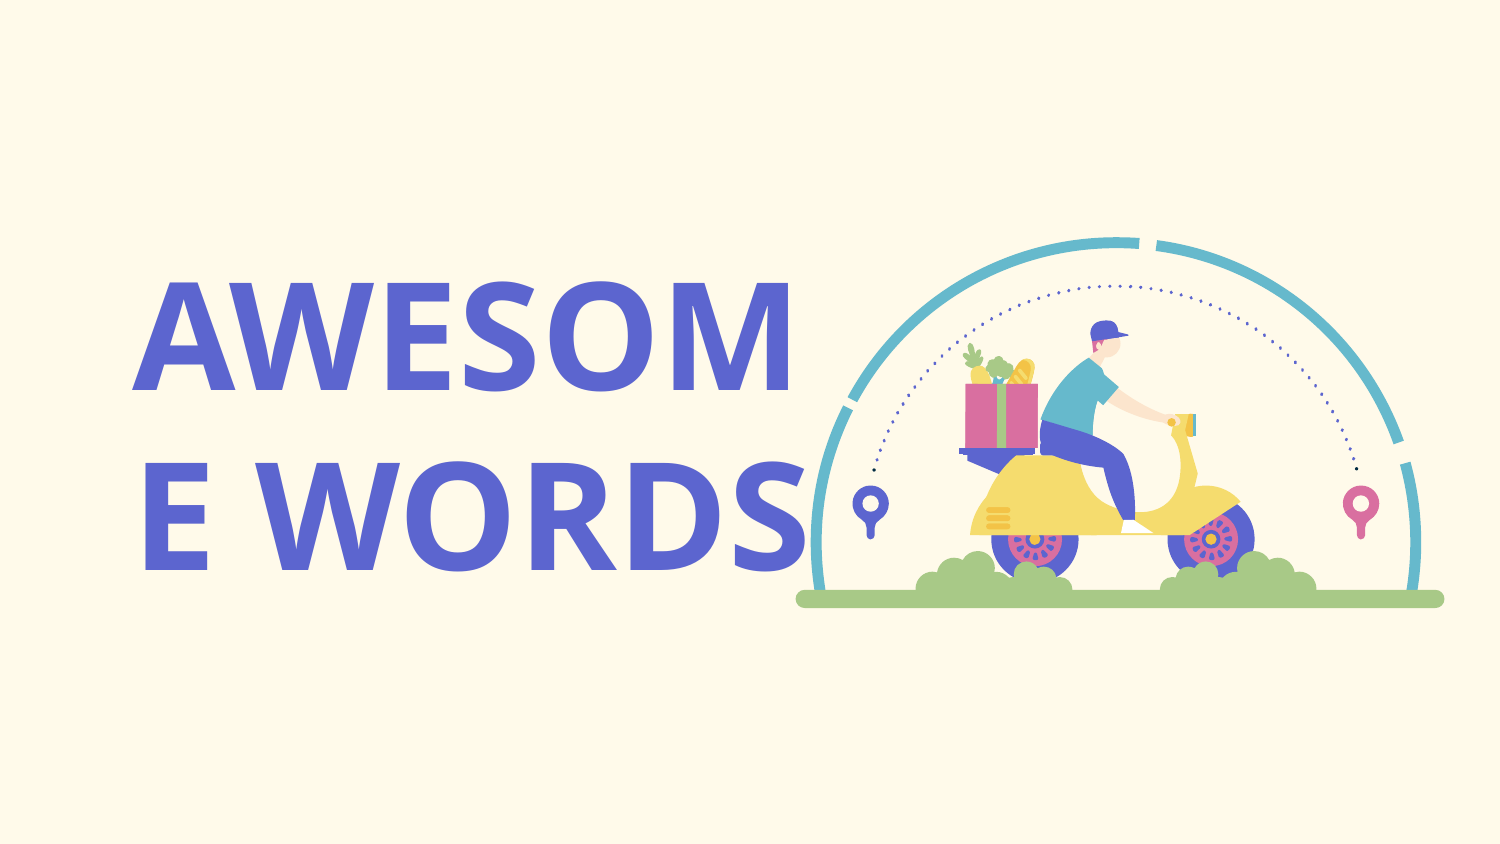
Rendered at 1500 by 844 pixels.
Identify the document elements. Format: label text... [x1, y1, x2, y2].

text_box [796, 236, 1444, 607]
title AWESOME WORDS [116, 225, 848, 619]
